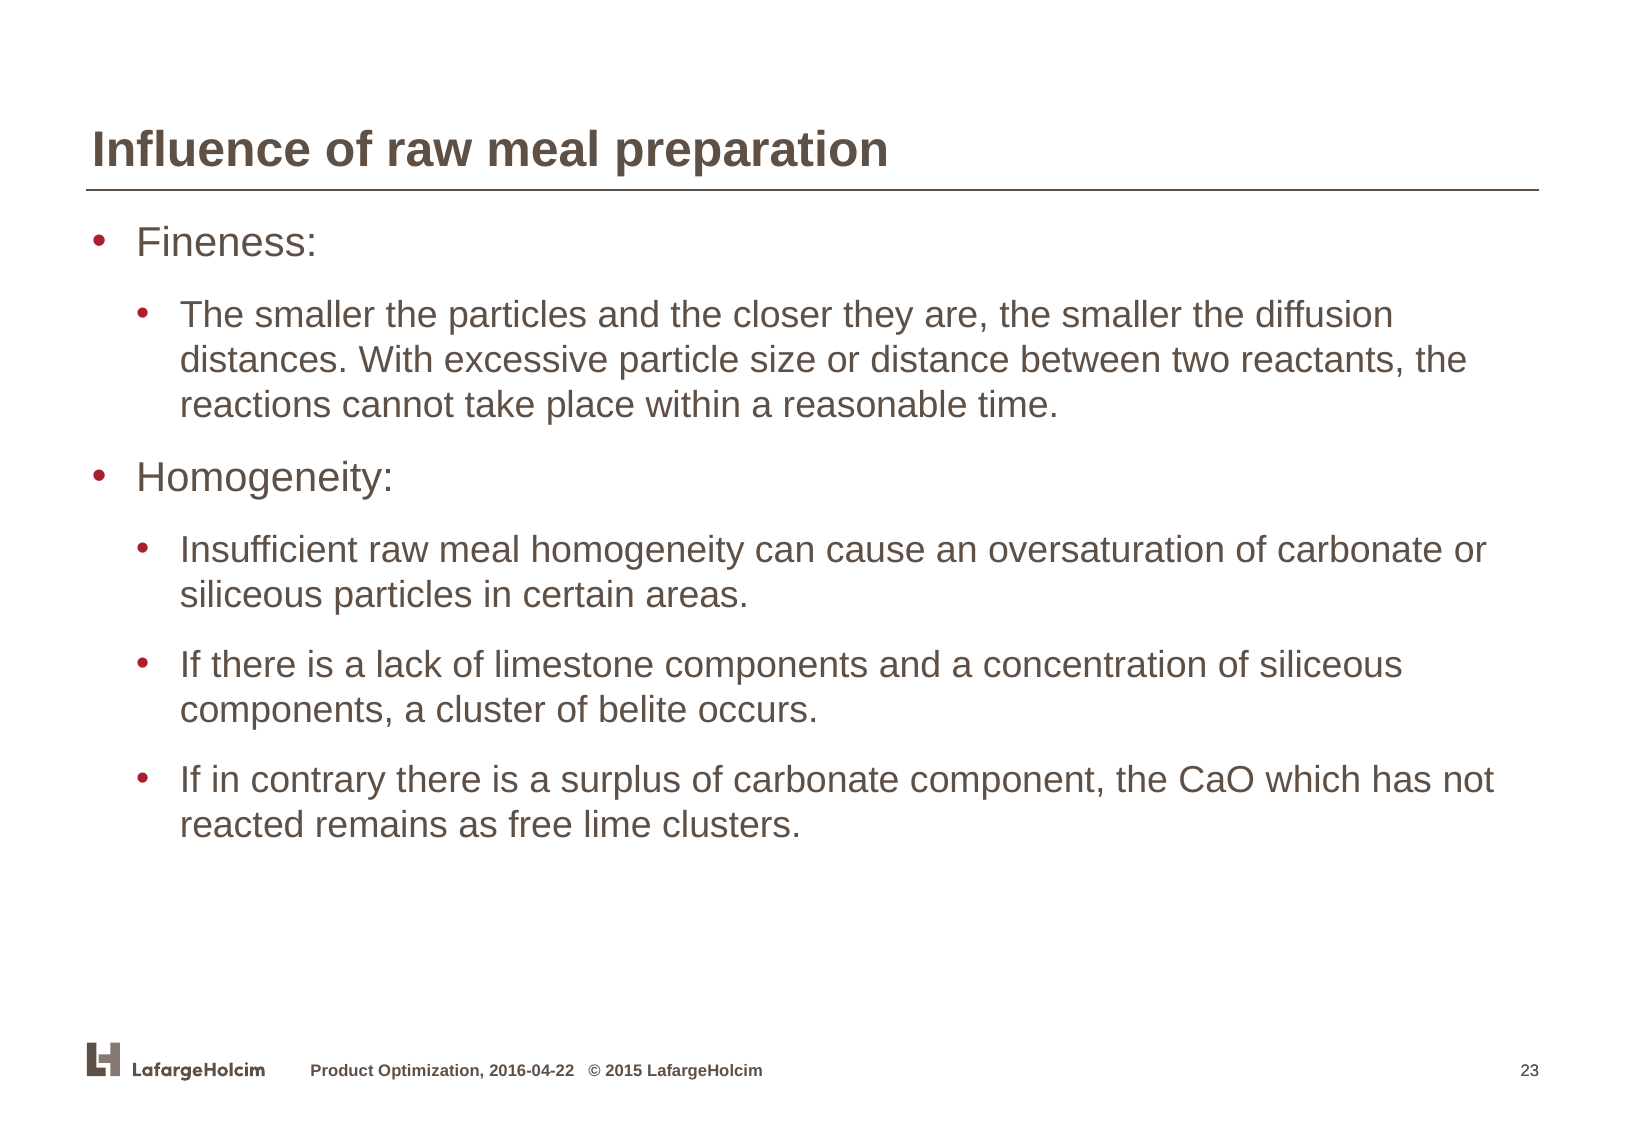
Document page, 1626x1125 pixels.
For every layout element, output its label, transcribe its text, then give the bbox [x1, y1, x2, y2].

slide_number 23 [1467, 1052, 1540, 1080]
text_box Fineness: The smaller the particles and the closer they are, the smaller the diffusion distances. With excessive particle size or distance between two reactants, the reactions cannot take place within a reasonable time. Homogeneity: Insufficient raw meal homogeneity can cause an oversaturation of carbonate or siliceous particles in certain areas. If there is a lack of limestone components and a concentration of siliceous components, a cluster of belite occurs. If in contrary there is a surplus of carbonate component, the CaO which has not reacted remains as free lime clusters. [91, 214, 1534, 1054]
footer Product Optimization, 2016-04-22 © 2015 LafargeHolcim [310, 1052, 831, 1080]
text_box Influence of raw meal preparation [91, 49, 1532, 180]
